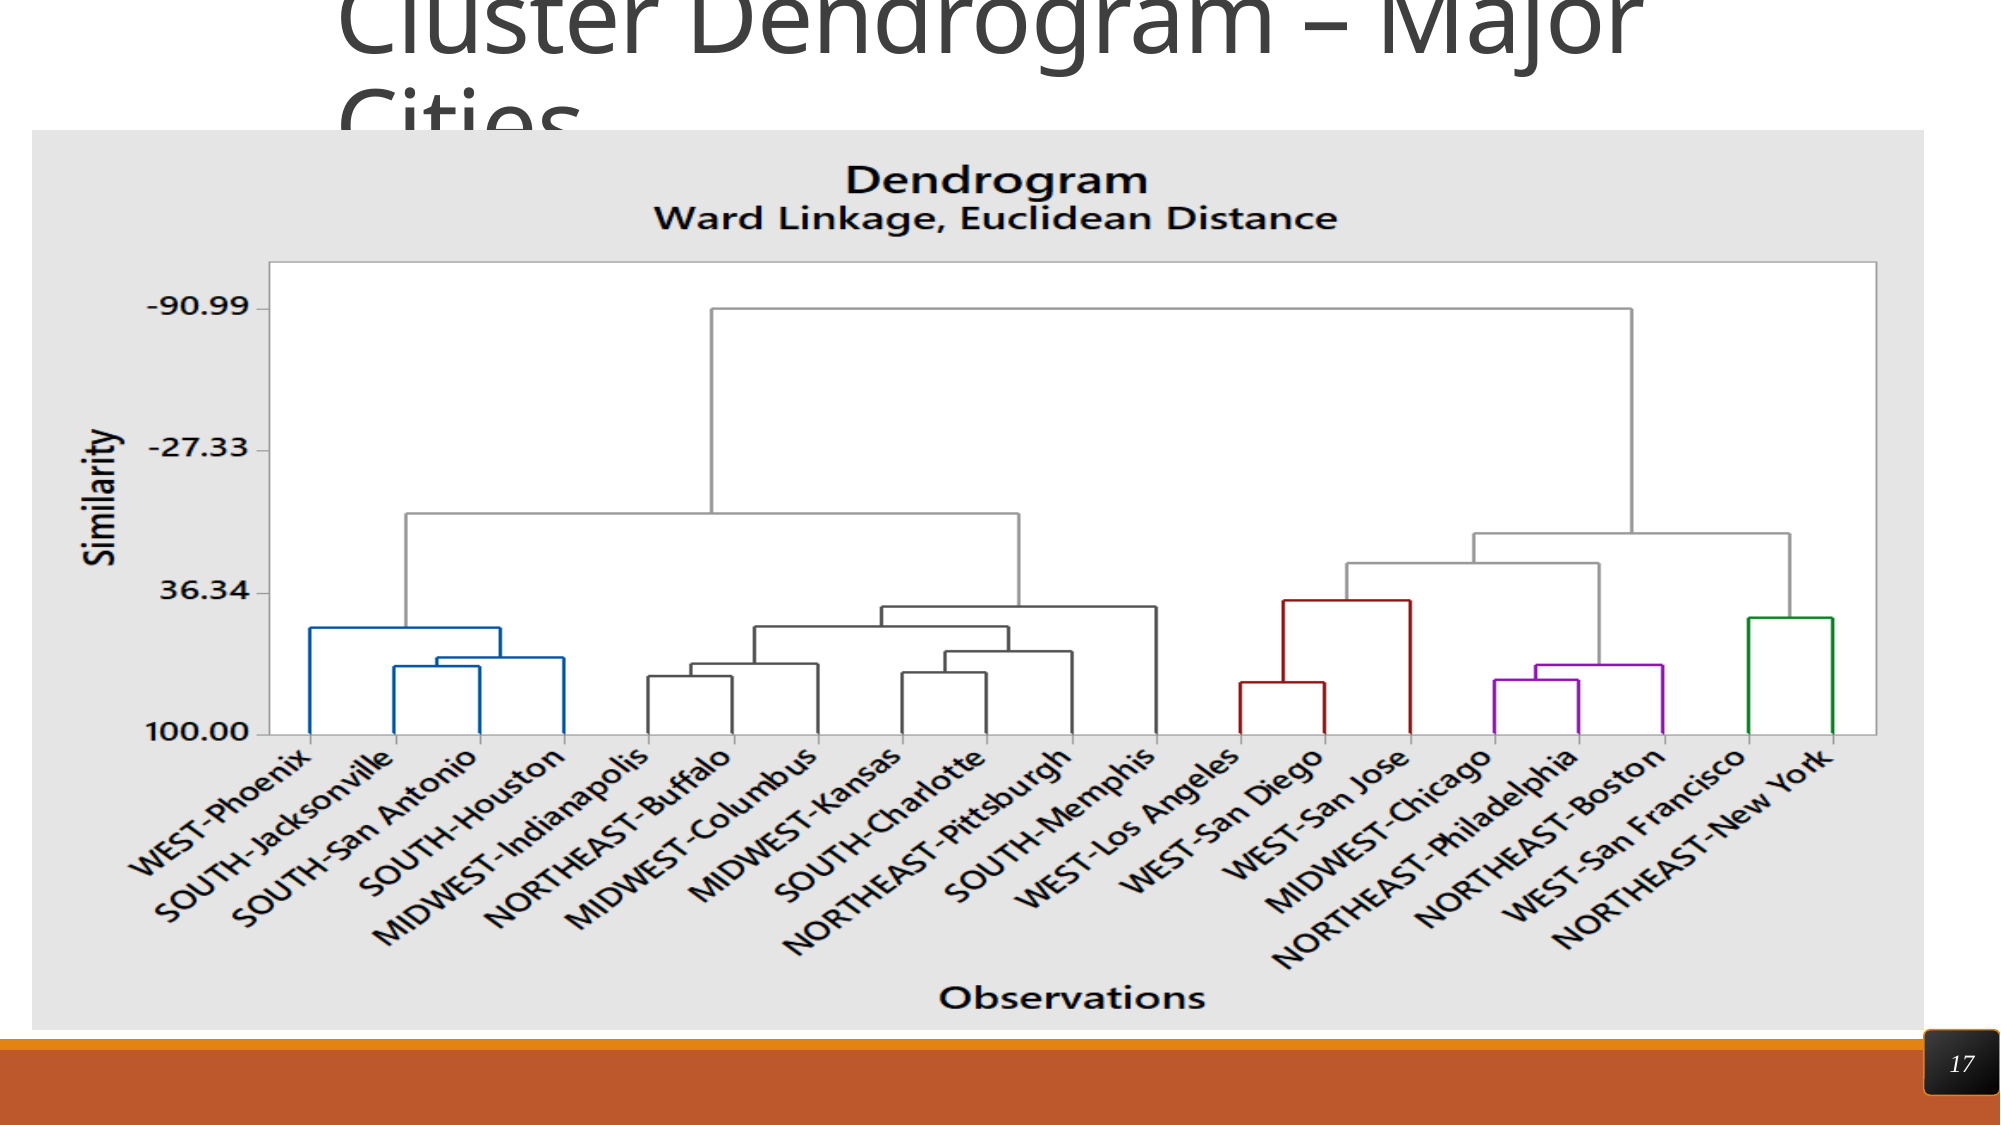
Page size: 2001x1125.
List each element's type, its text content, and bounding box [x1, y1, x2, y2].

slide_number 17 [1922, 1028, 2000, 1097]
title Cluster Dendrogram – Major Cities [335, 40, 1743, 111]
picture [31, 129, 1925, 1031]
